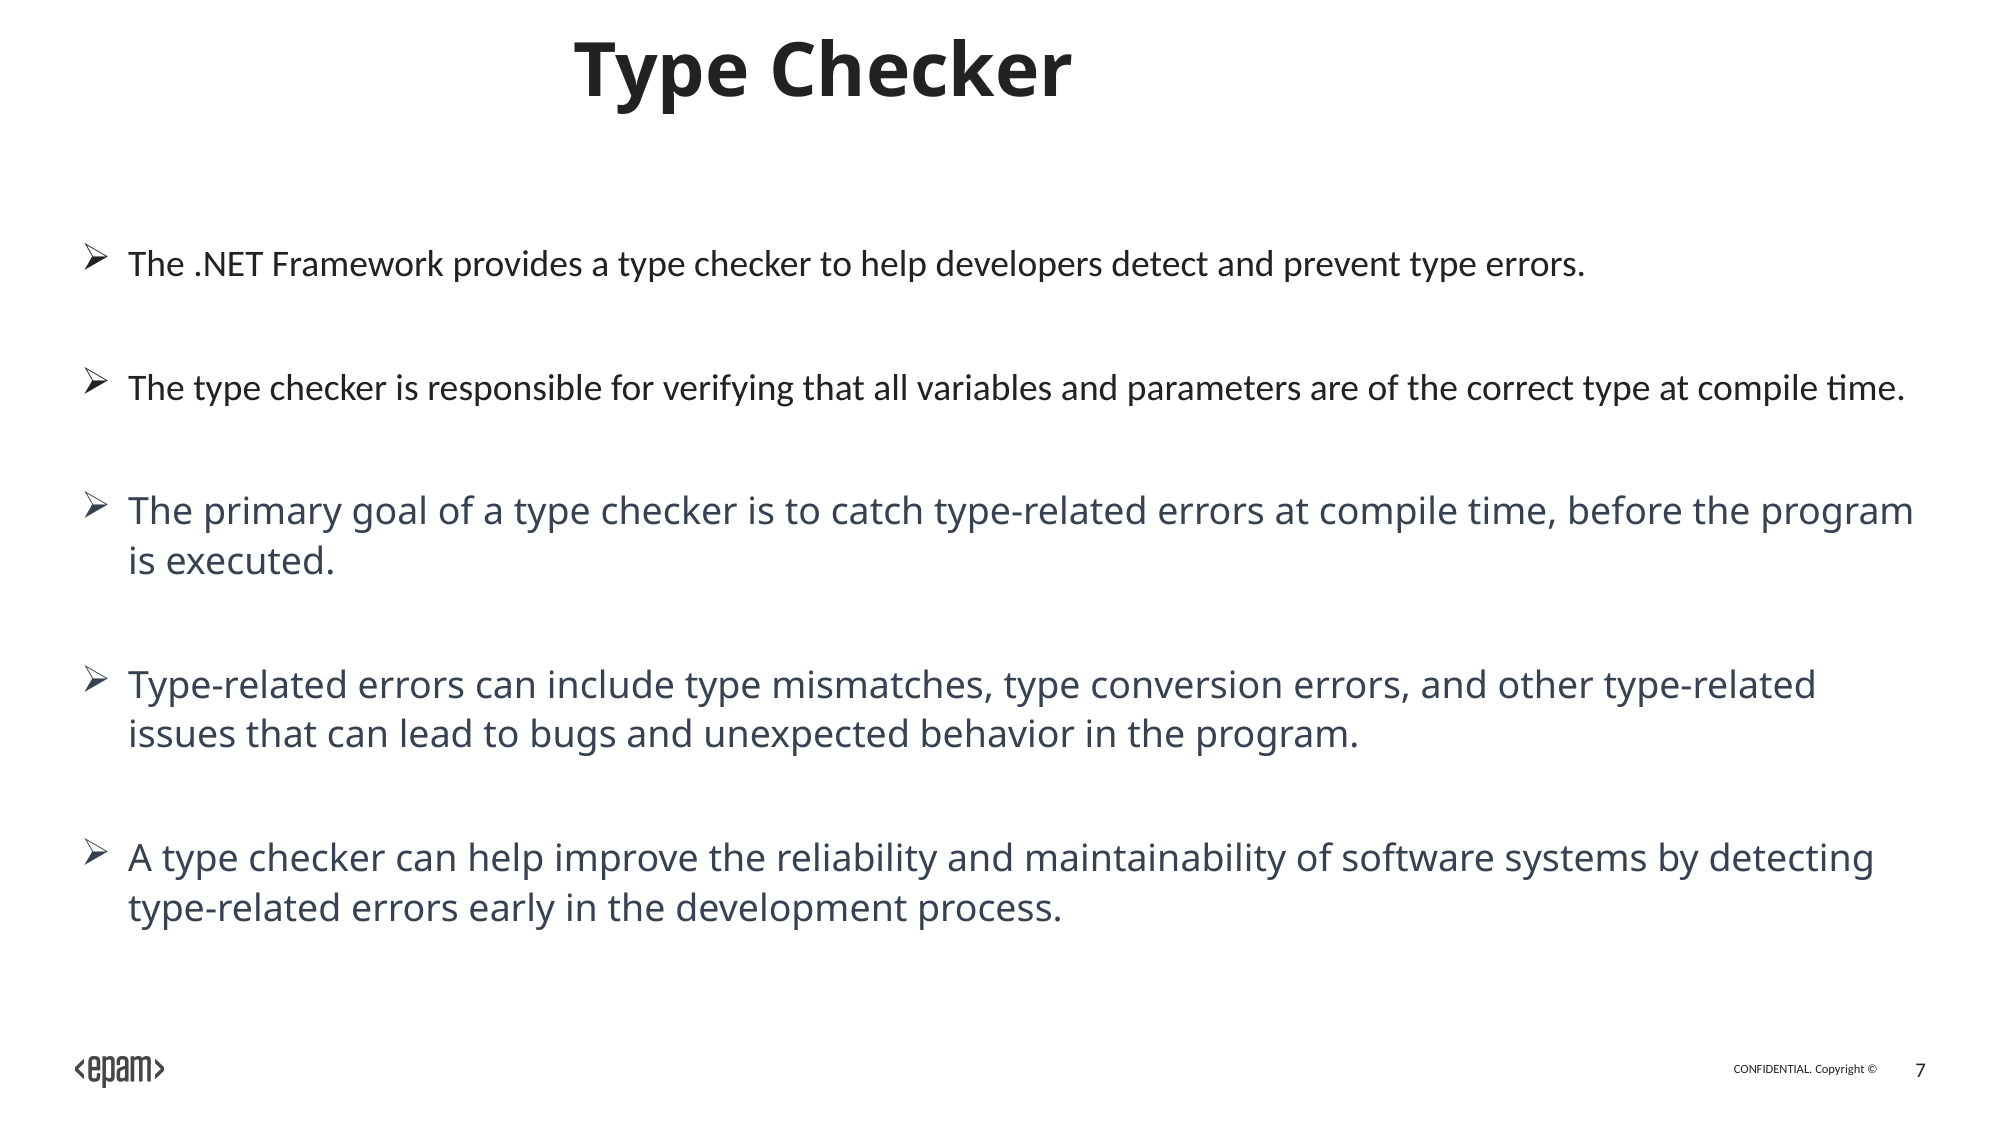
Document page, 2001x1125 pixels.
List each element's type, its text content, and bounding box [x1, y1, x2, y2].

picture [75, 1056, 81, 1088]
list The .NET Framework provides a type checker to help developers detect and prevent type errors. The type checker is responsible for verifying that all variables and parameters are of the correct type at compile time. The primary goal of a type checker is to catch type-related errors at compile time, before the program is executed. Type-related errors can include type mismatches, type conversion errors, and other type-related issues that can lead to bugs and unexpected behavior in the program. A type checker can help improve the reliability and maintainability of software systems by detecting type-related errors early in the development process. [81, 234, 1919, 1125]
title Type Checker [573, 21, 1796, 113]
